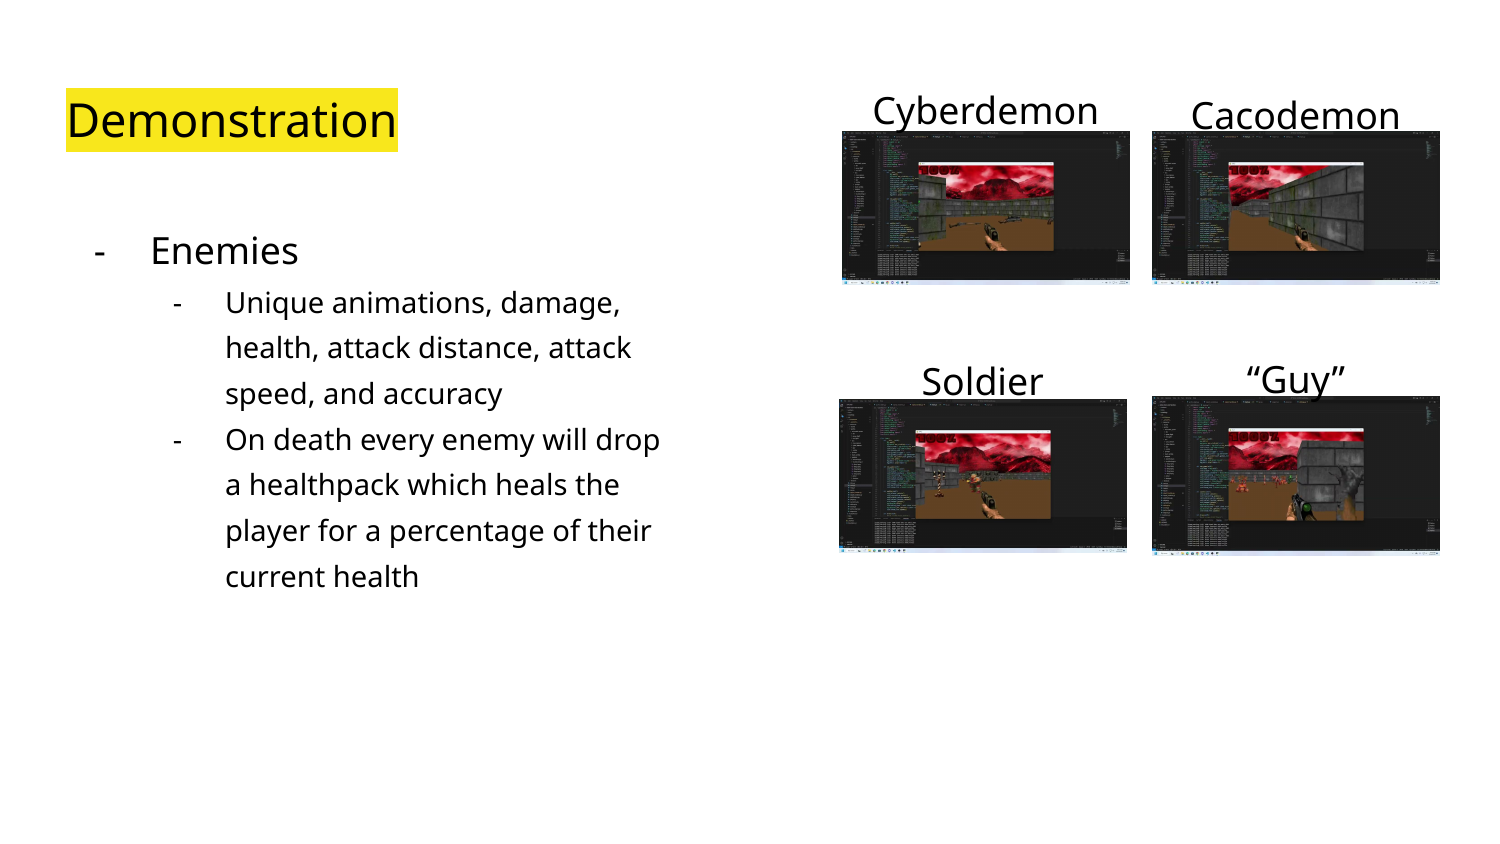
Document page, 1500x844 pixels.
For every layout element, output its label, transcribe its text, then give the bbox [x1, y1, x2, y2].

picture [839, 399, 1127, 553]
title Demonstration [51, 72, 1449, 167]
text_box Cyberdemon [842, 72, 1130, 121]
text_box Soldier [839, 342, 1127, 381]
text_box “Guy” [1152, 340, 1440, 383]
picture [1152, 395, 1440, 556]
list Enemies Unique animations, damage, health, attack distance, attack speed, and accuracy On death every enemy will drop a healthpack which heals the player for a percentage of their current health [60, 202, 697, 750]
picture [1152, 131, 1440, 286]
picture [842, 131, 1130, 286]
text_box Cacodemon [1152, 77, 1440, 126]
